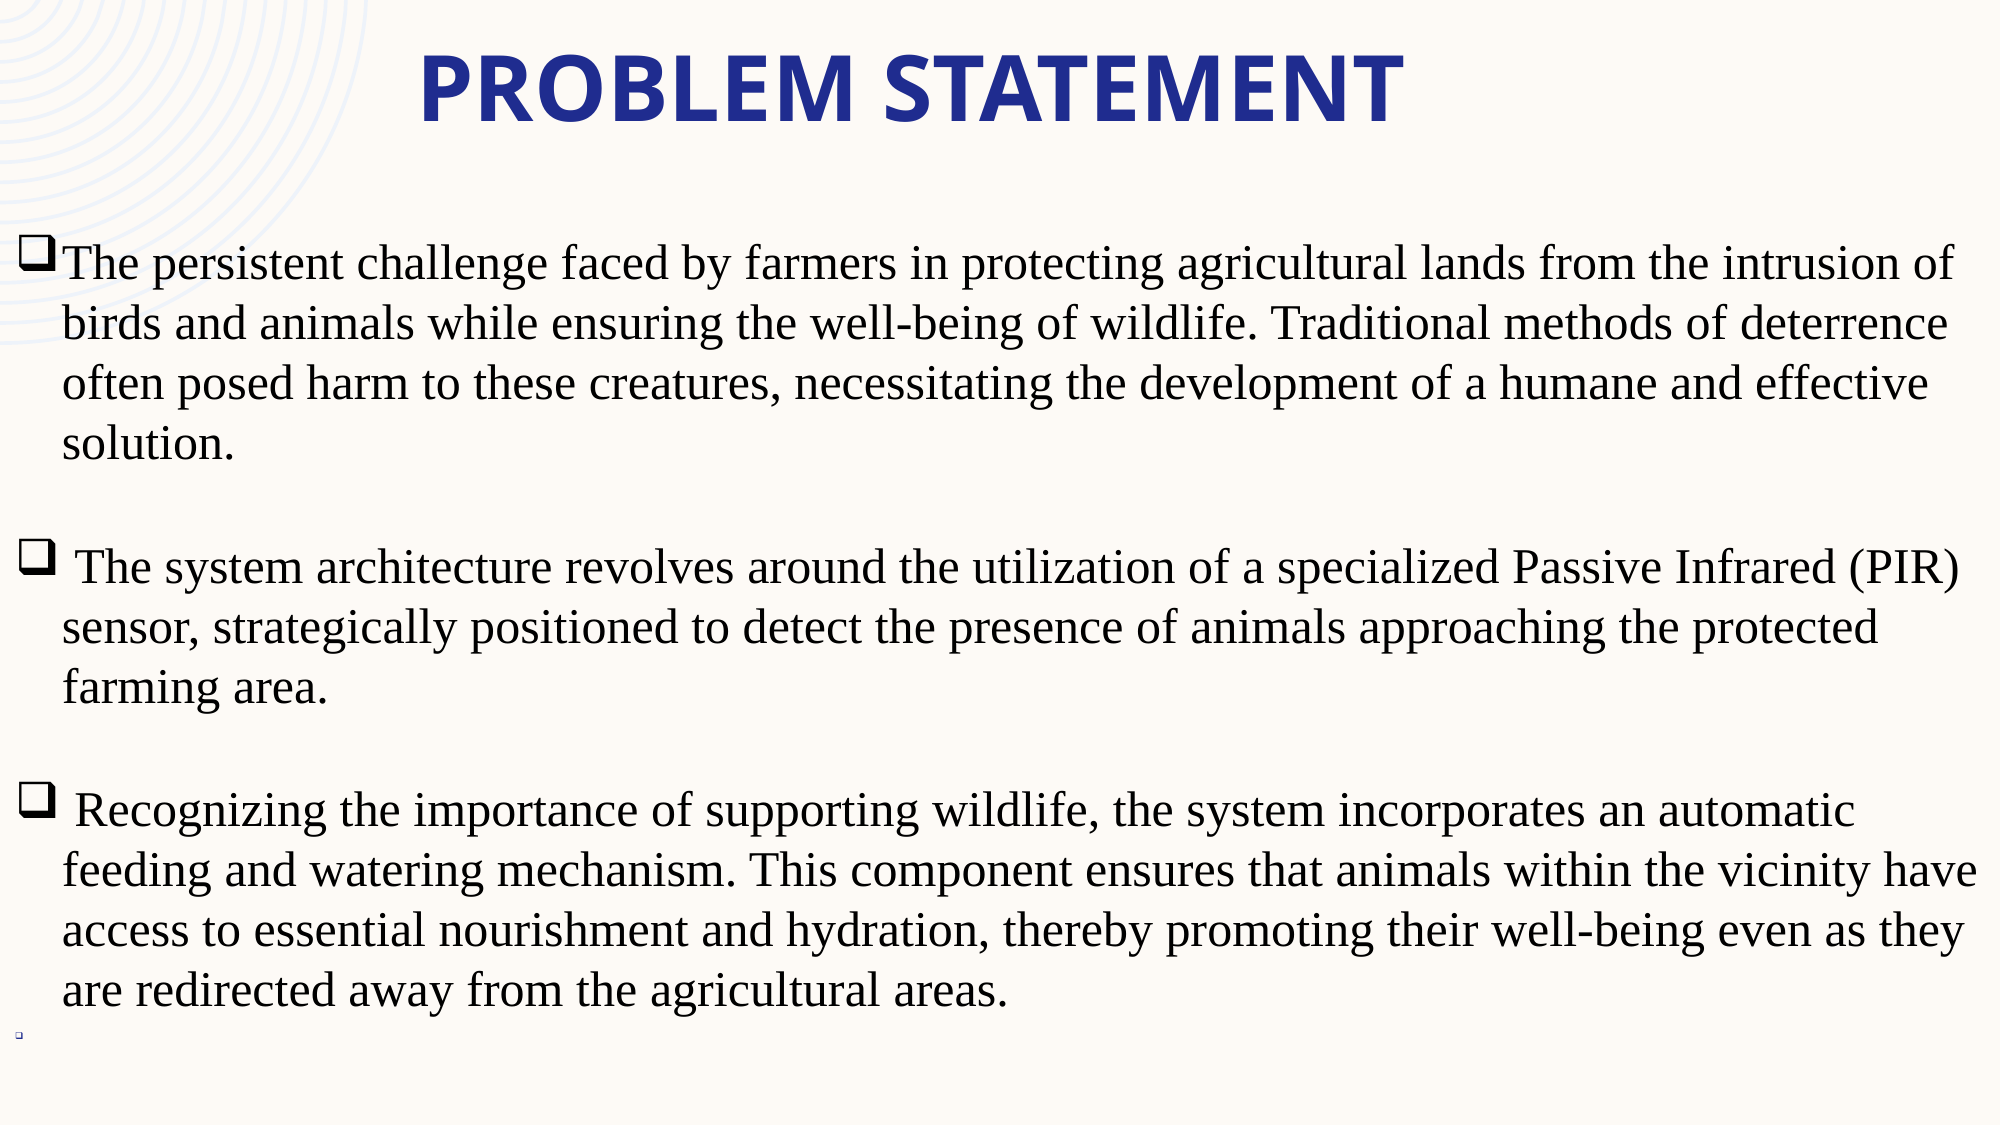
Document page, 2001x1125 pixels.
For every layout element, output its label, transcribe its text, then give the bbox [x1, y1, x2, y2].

title problem statement [36, 0, 1787, 148]
list The persistent challenge faced by farmers in protecting agricultural lands from the intrusion of birds and animals while ensuring the well-being of wildlife. Traditional methods of deterrence often posed harm to these creatures, necessitating the development of a humane and effective solution. The system architecture revolves around the utilization of a specialized Passive Infrared (PIR) sensor, strategically positioned to detect the presence of animals approaching the protected farming area. Recognizing the importance of supporting wildlife, the system incorporates an automatic feeding and watering mechanism. This component ensures that animals within the vicinity have access to essential nourishment and hydration, thereby promoting their well-being even as they are redirected away from the agricultural areas. [0, 222, 2000, 1067]
